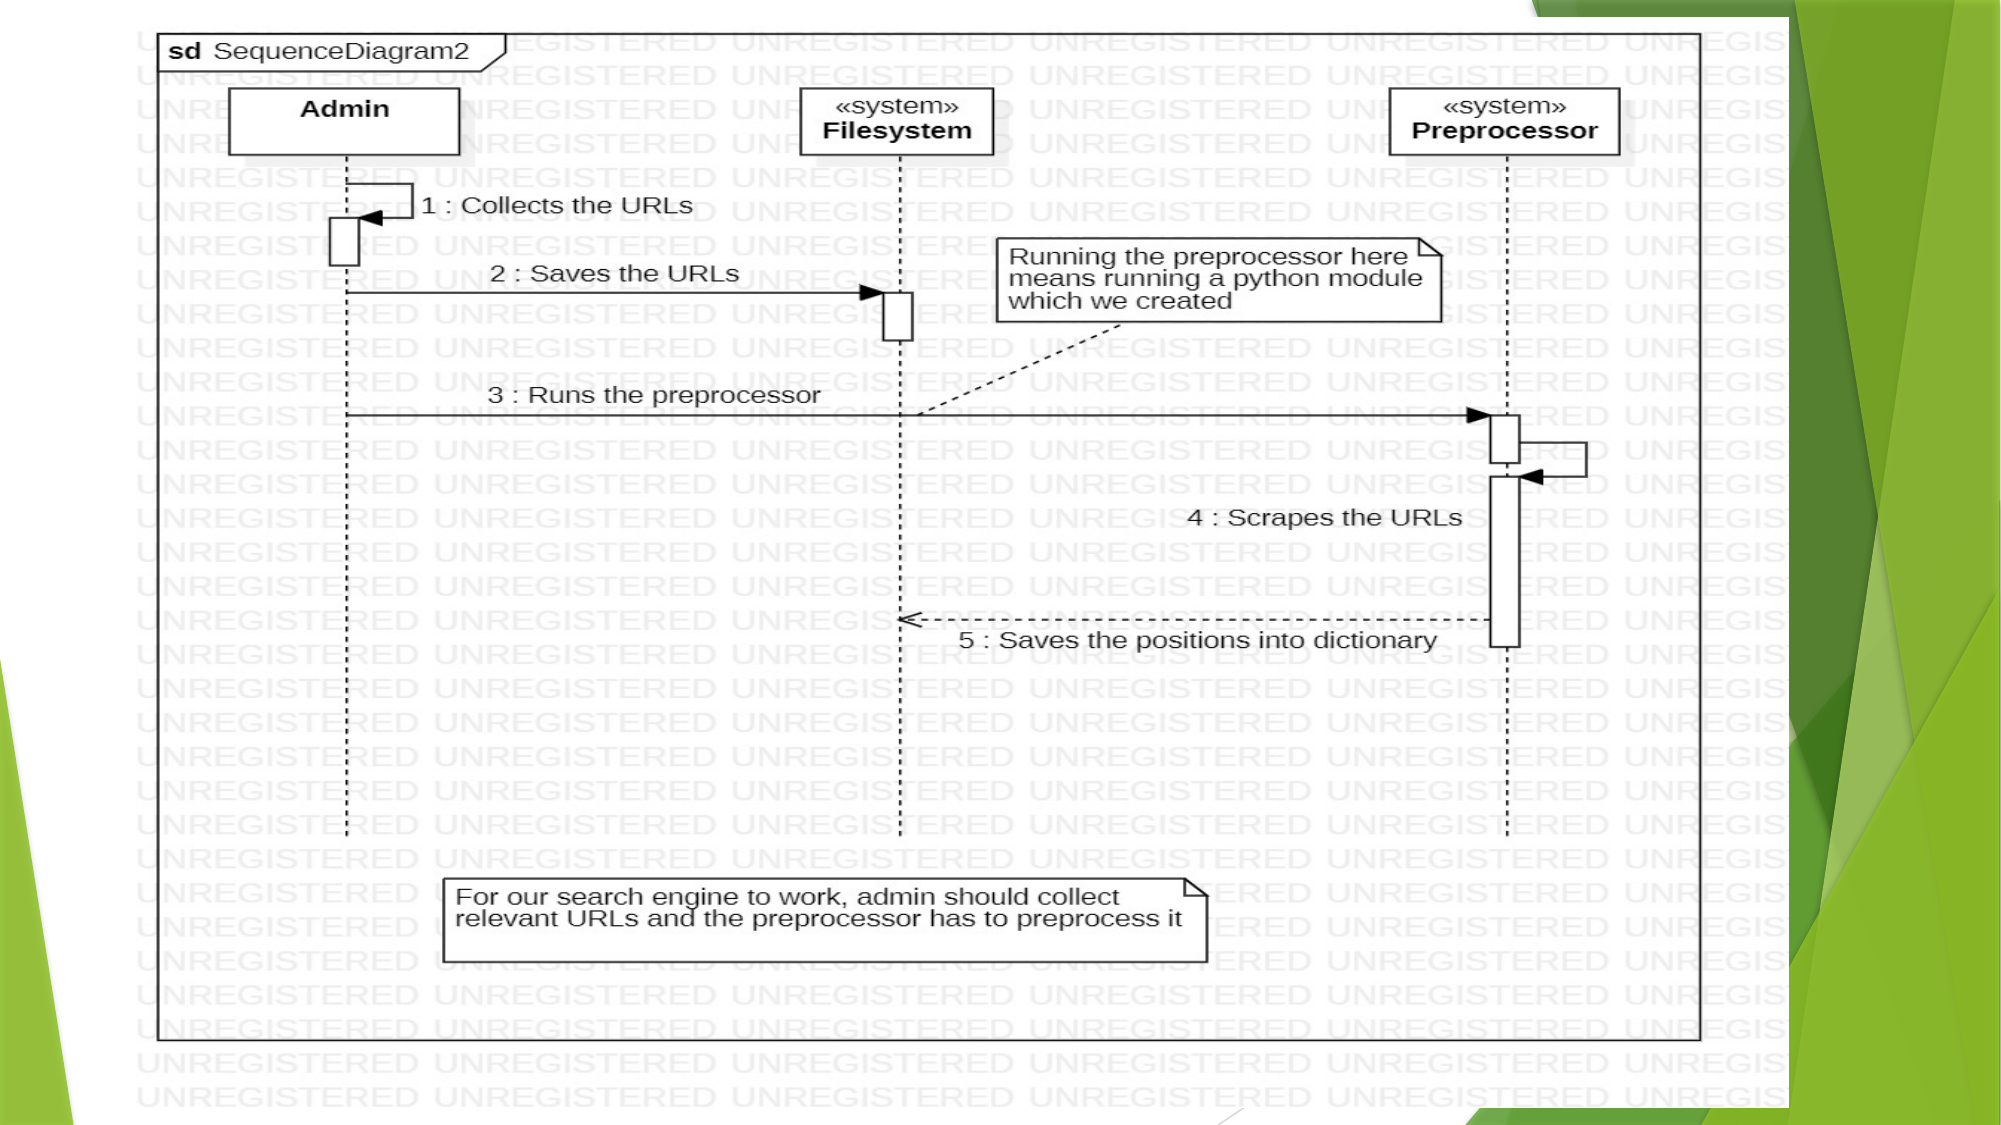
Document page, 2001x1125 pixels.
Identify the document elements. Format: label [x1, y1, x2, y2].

picture [136, 17, 1789, 1108]
